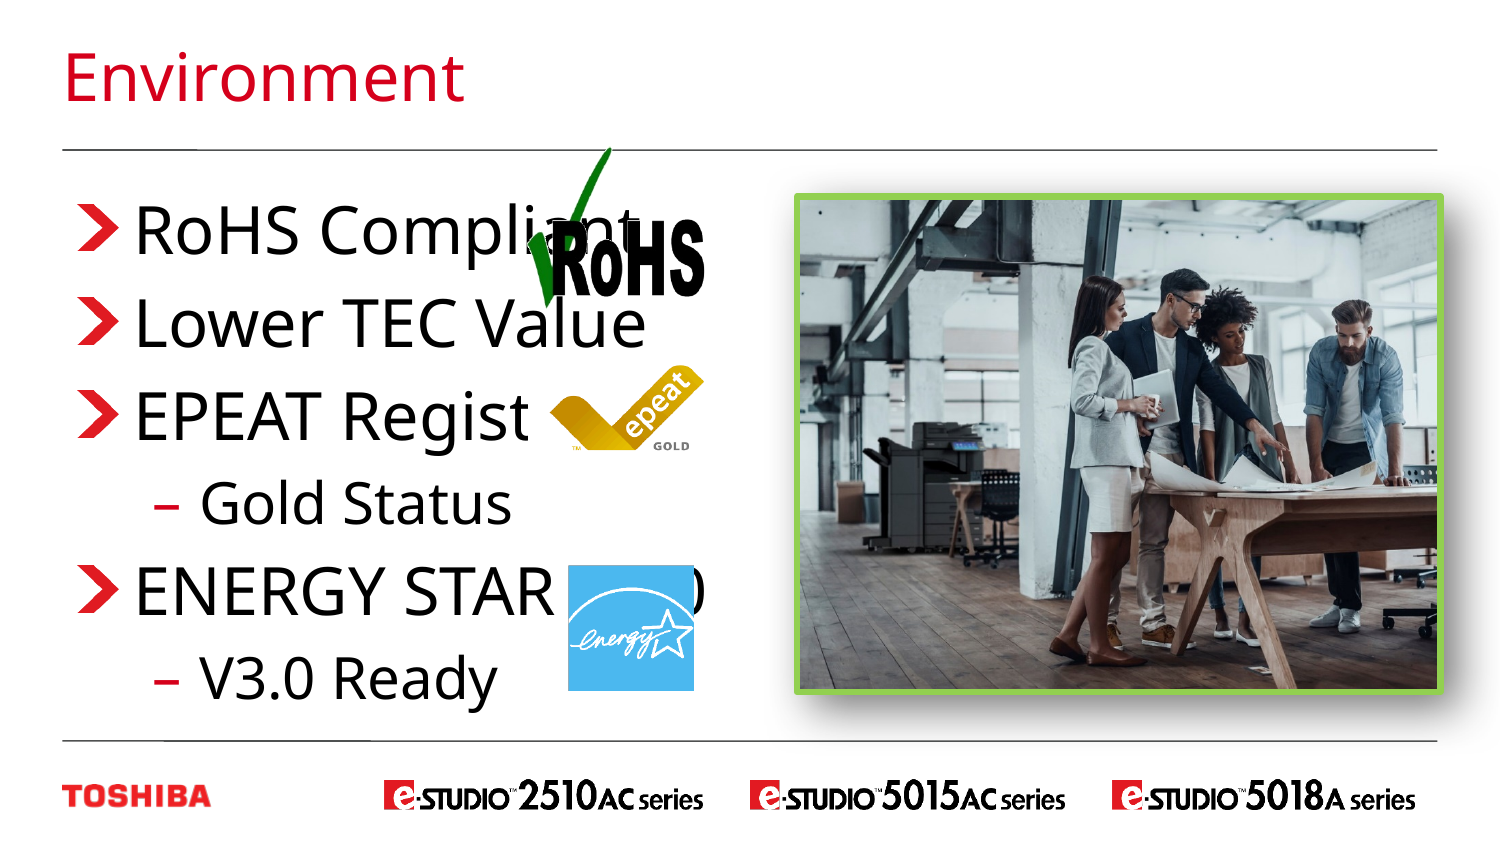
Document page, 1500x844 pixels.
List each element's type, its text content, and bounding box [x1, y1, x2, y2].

picture [77, 390, 119, 438]
picture [1112, 779, 1415, 810]
picture [799, 199, 1438, 689]
picture [77, 204, 119, 251]
picture [524, 146, 718, 312]
picture [77, 565, 119, 613]
list RoHS Compliant Lower TEC Value EPEAT Registered Gold Status ENERGY STAR V2.0 V3.0 Ready [62, 187, 805, 735]
picture [527, 354, 726, 462]
picture [750, 779, 1065, 810]
picture [562, 559, 701, 697]
list Environment [62, 34, 1450, 147]
picture [62, 784, 244, 814]
picture [384, 779, 703, 810]
picture [77, 297, 119, 345]
